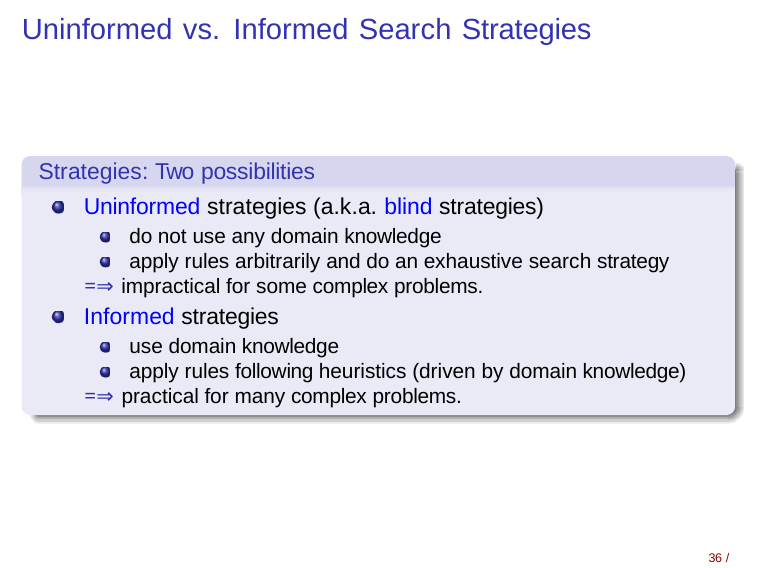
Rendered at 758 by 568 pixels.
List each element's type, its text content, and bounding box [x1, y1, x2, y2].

text_box 36 / 96 [706, 548, 746, 568]
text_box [21, 155, 744, 424]
title Uninformed vs. Informed Search Strategies [15, 7, 757, 106]
list Strategies: Two possibilities Uninformed strategies (a.k.a. blind strategies) do not use any domain knowledge apply rules arbitrarily and do an exhaustive search strategy =⇒ impractical for some complex problems. Informed strategies use domain knowledge apply rules following heuristics (driven by domain knowledge) =⇒ practical for many complex problems. [34, 107, 757, 471]
